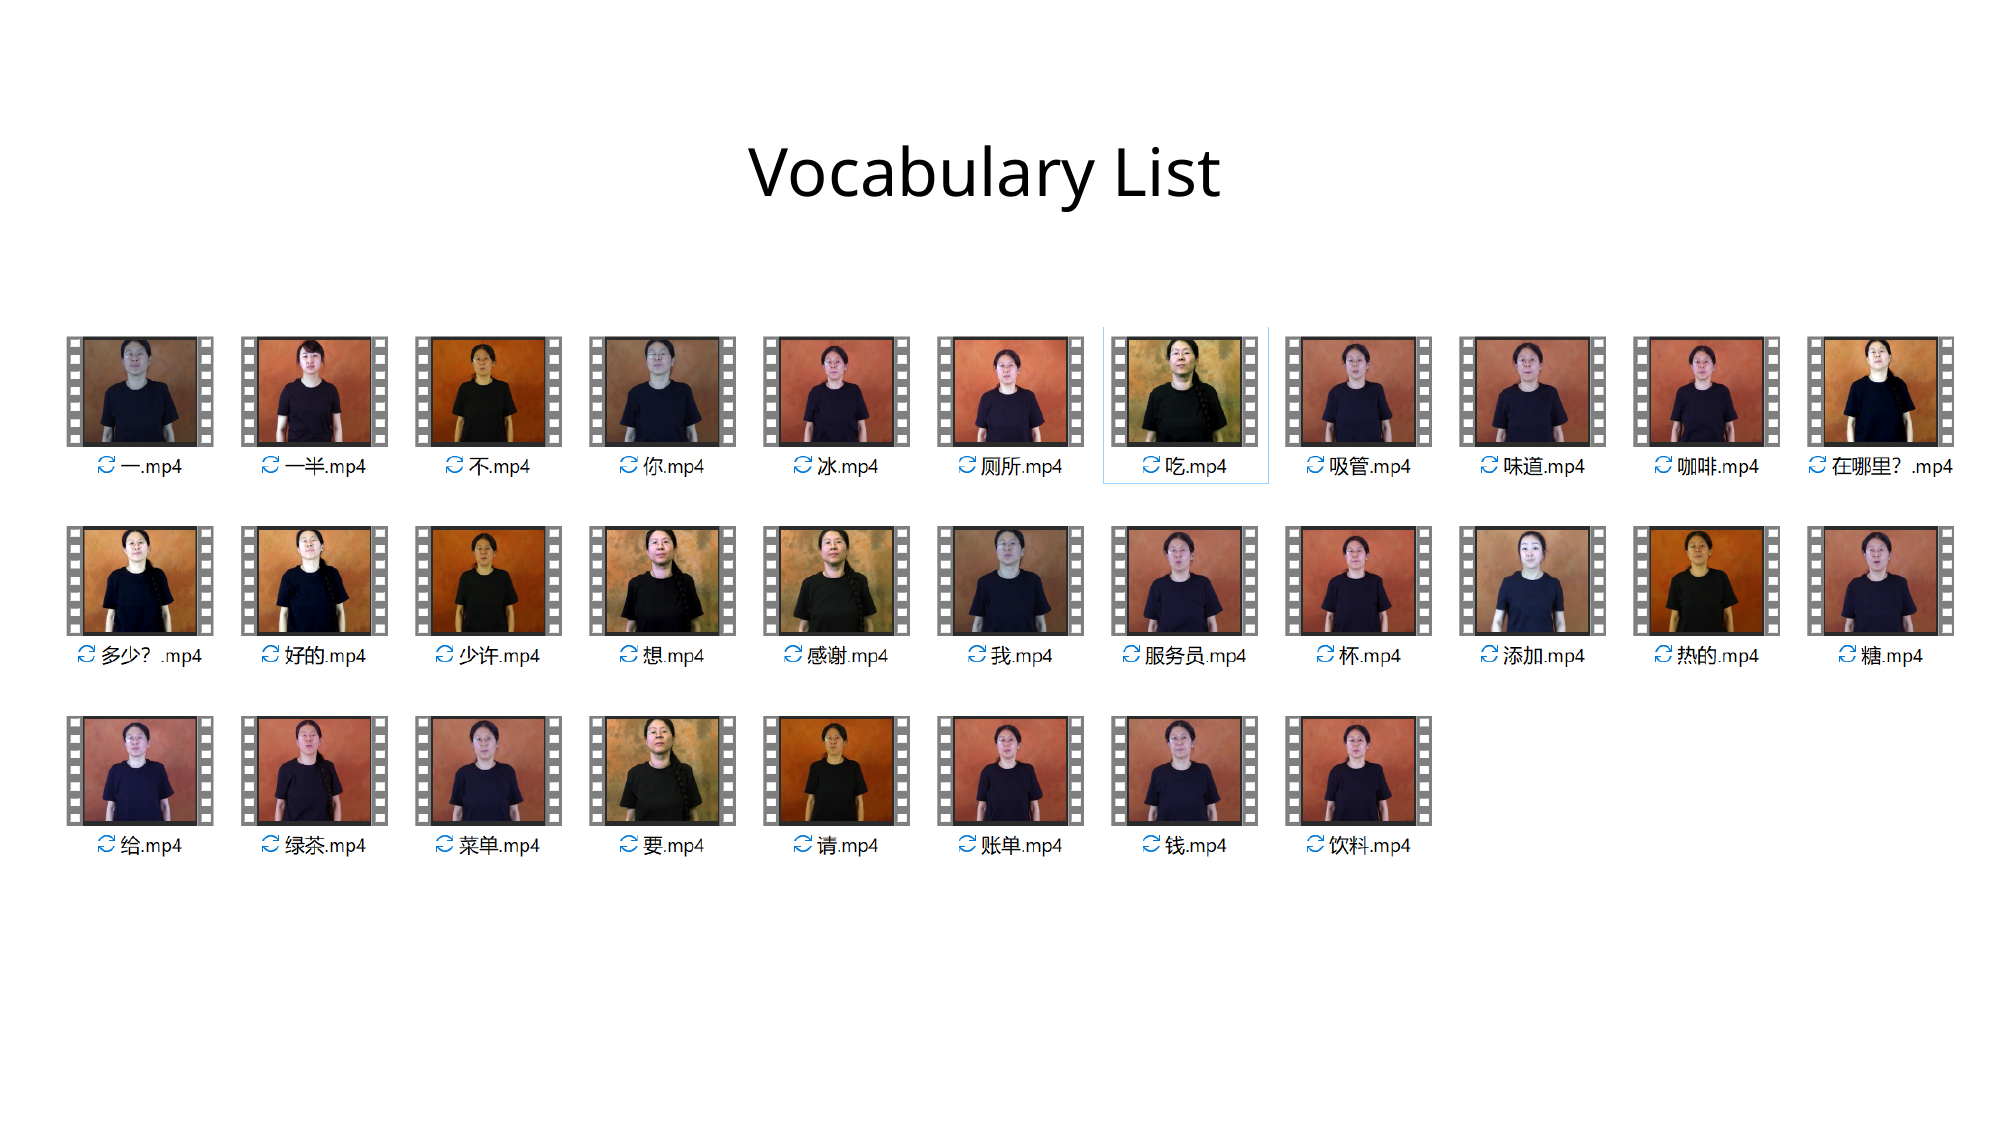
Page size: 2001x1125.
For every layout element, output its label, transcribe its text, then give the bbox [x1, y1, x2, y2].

text_box Vocabulary List [734, 122, 1286, 217]
picture [57, 327, 1963, 867]
